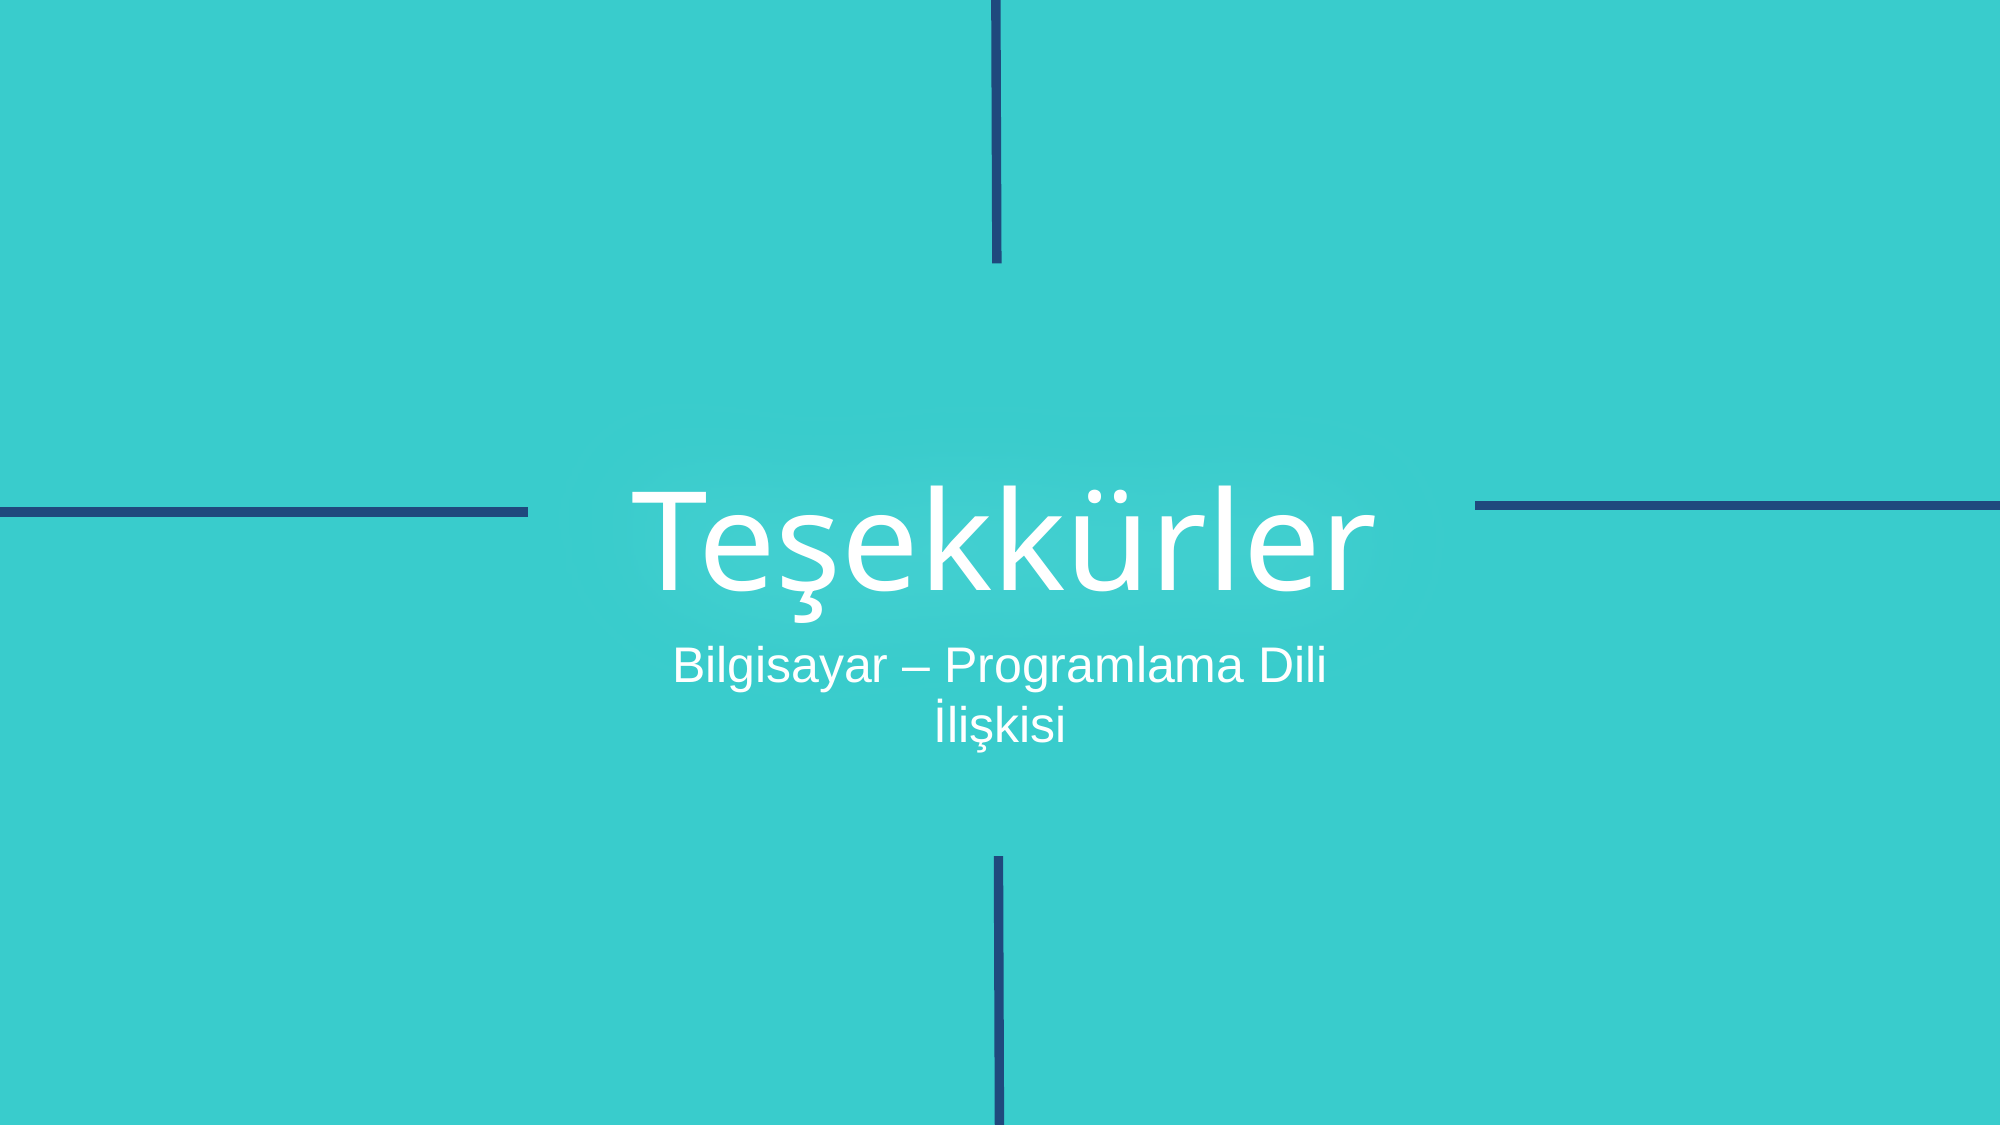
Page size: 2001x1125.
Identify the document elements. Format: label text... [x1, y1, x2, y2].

text_box [0, 0, 2000, 1125]
text_box Bilgisayar – Programlama Dili İlişkisi [623, 632, 1377, 754]
text_box Teşekkürler [614, 420, 1395, 619]
